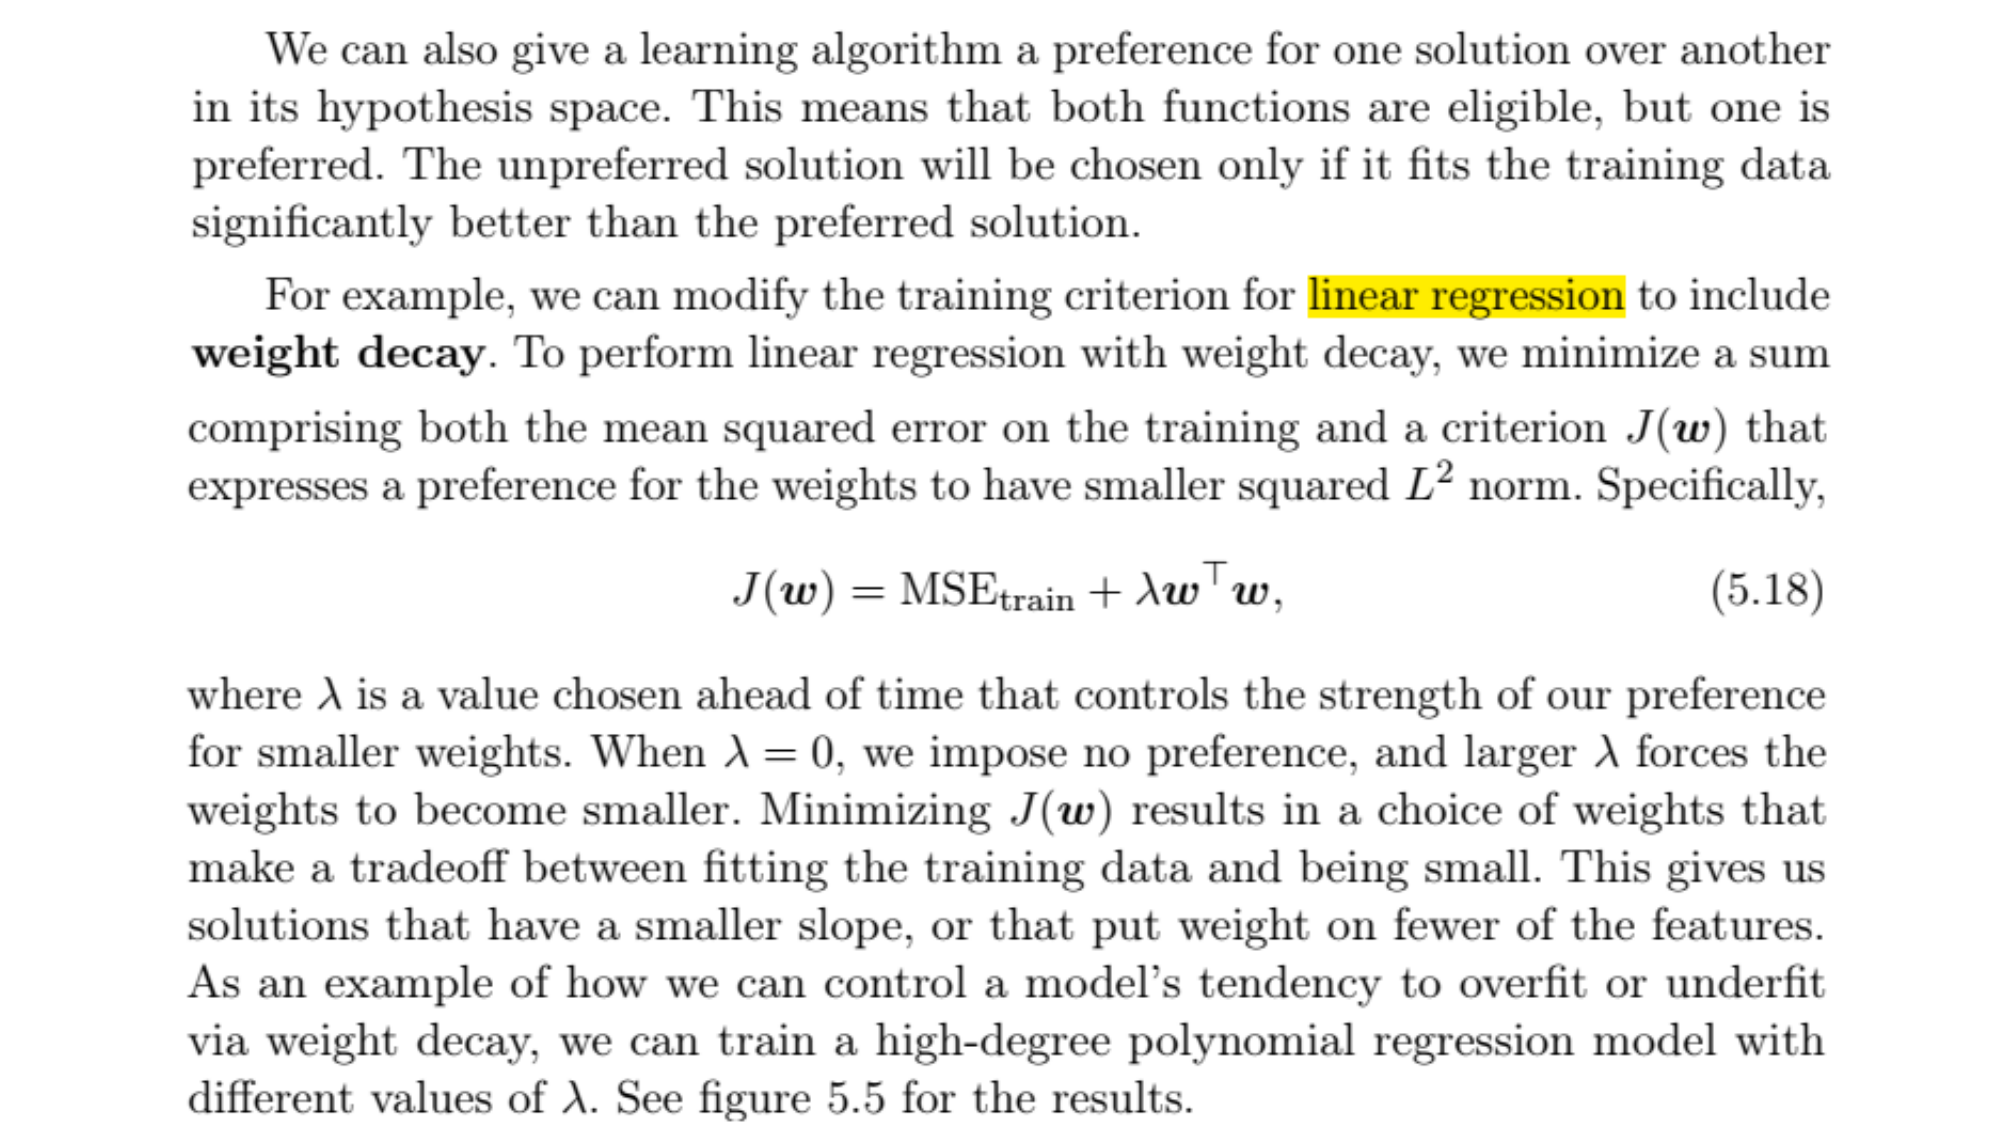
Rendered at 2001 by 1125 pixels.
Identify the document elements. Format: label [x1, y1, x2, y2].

picture [145, 0, 1859, 1125]
